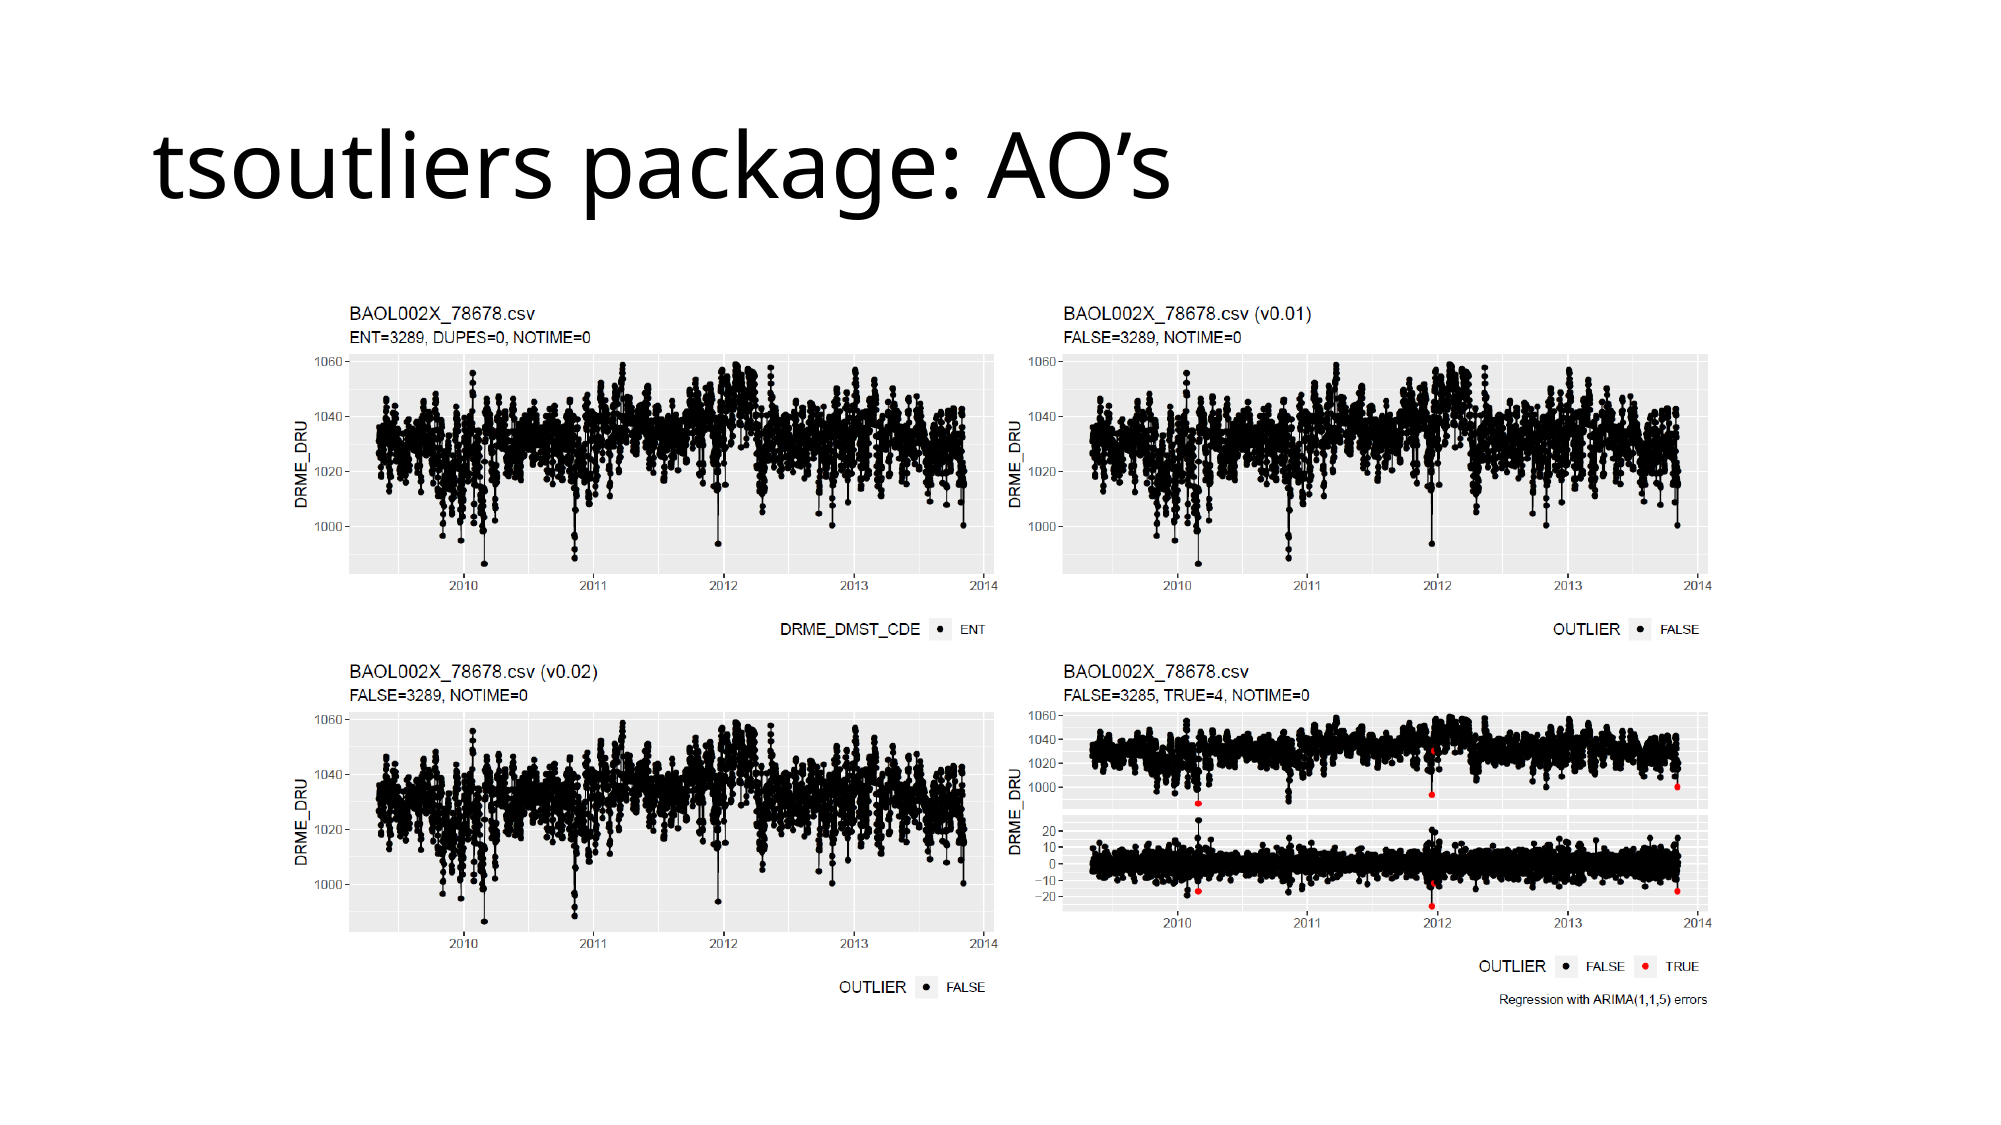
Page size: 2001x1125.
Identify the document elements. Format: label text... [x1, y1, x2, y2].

title tsoutliers package: AO’s [137, 59, 1863, 278]
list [287, 299, 1713, 1014]
